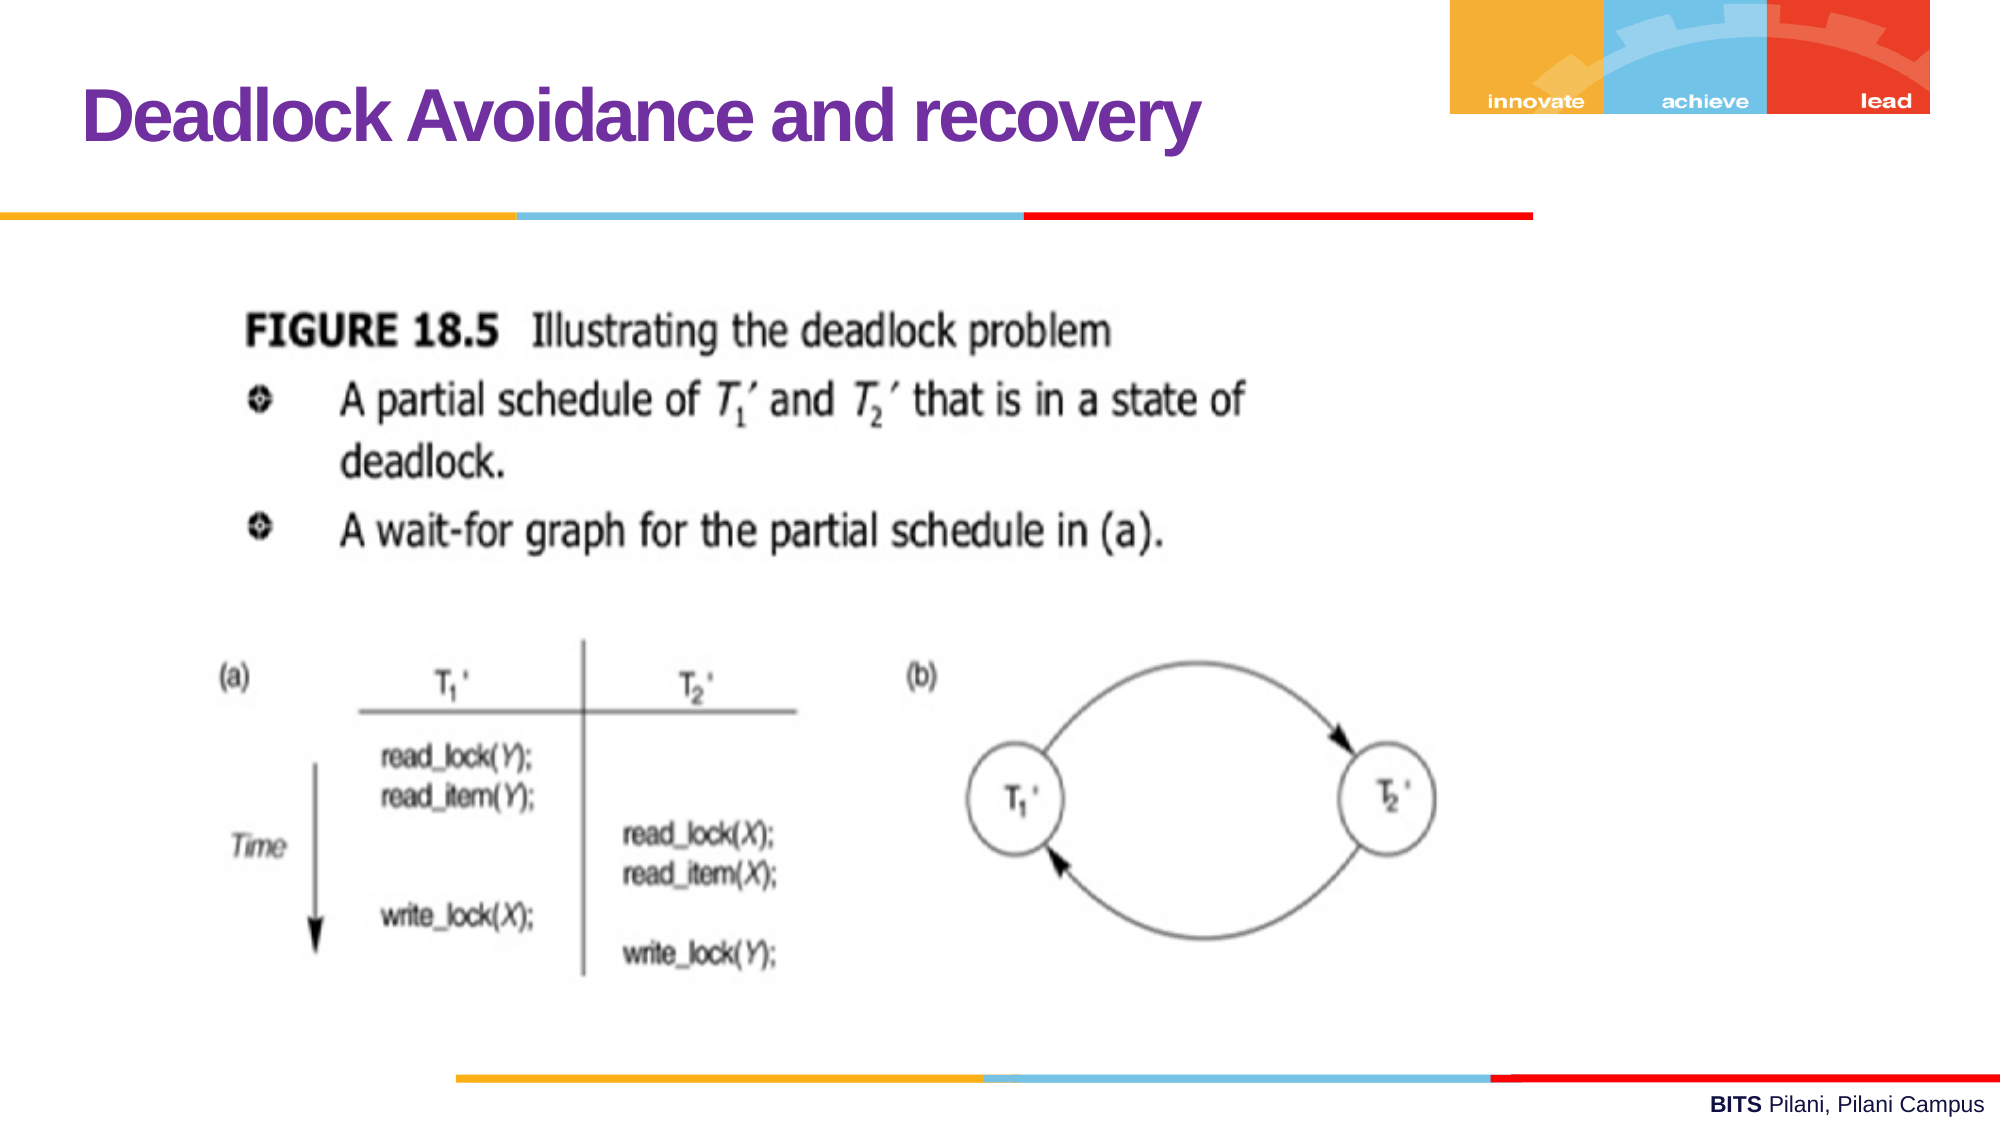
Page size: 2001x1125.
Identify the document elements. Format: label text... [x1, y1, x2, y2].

list Deadlock Avoidance and recovery [66, 24, 1450, 213]
picture [195, 291, 1450, 1069]
picture [1449, 0, 1930, 114]
